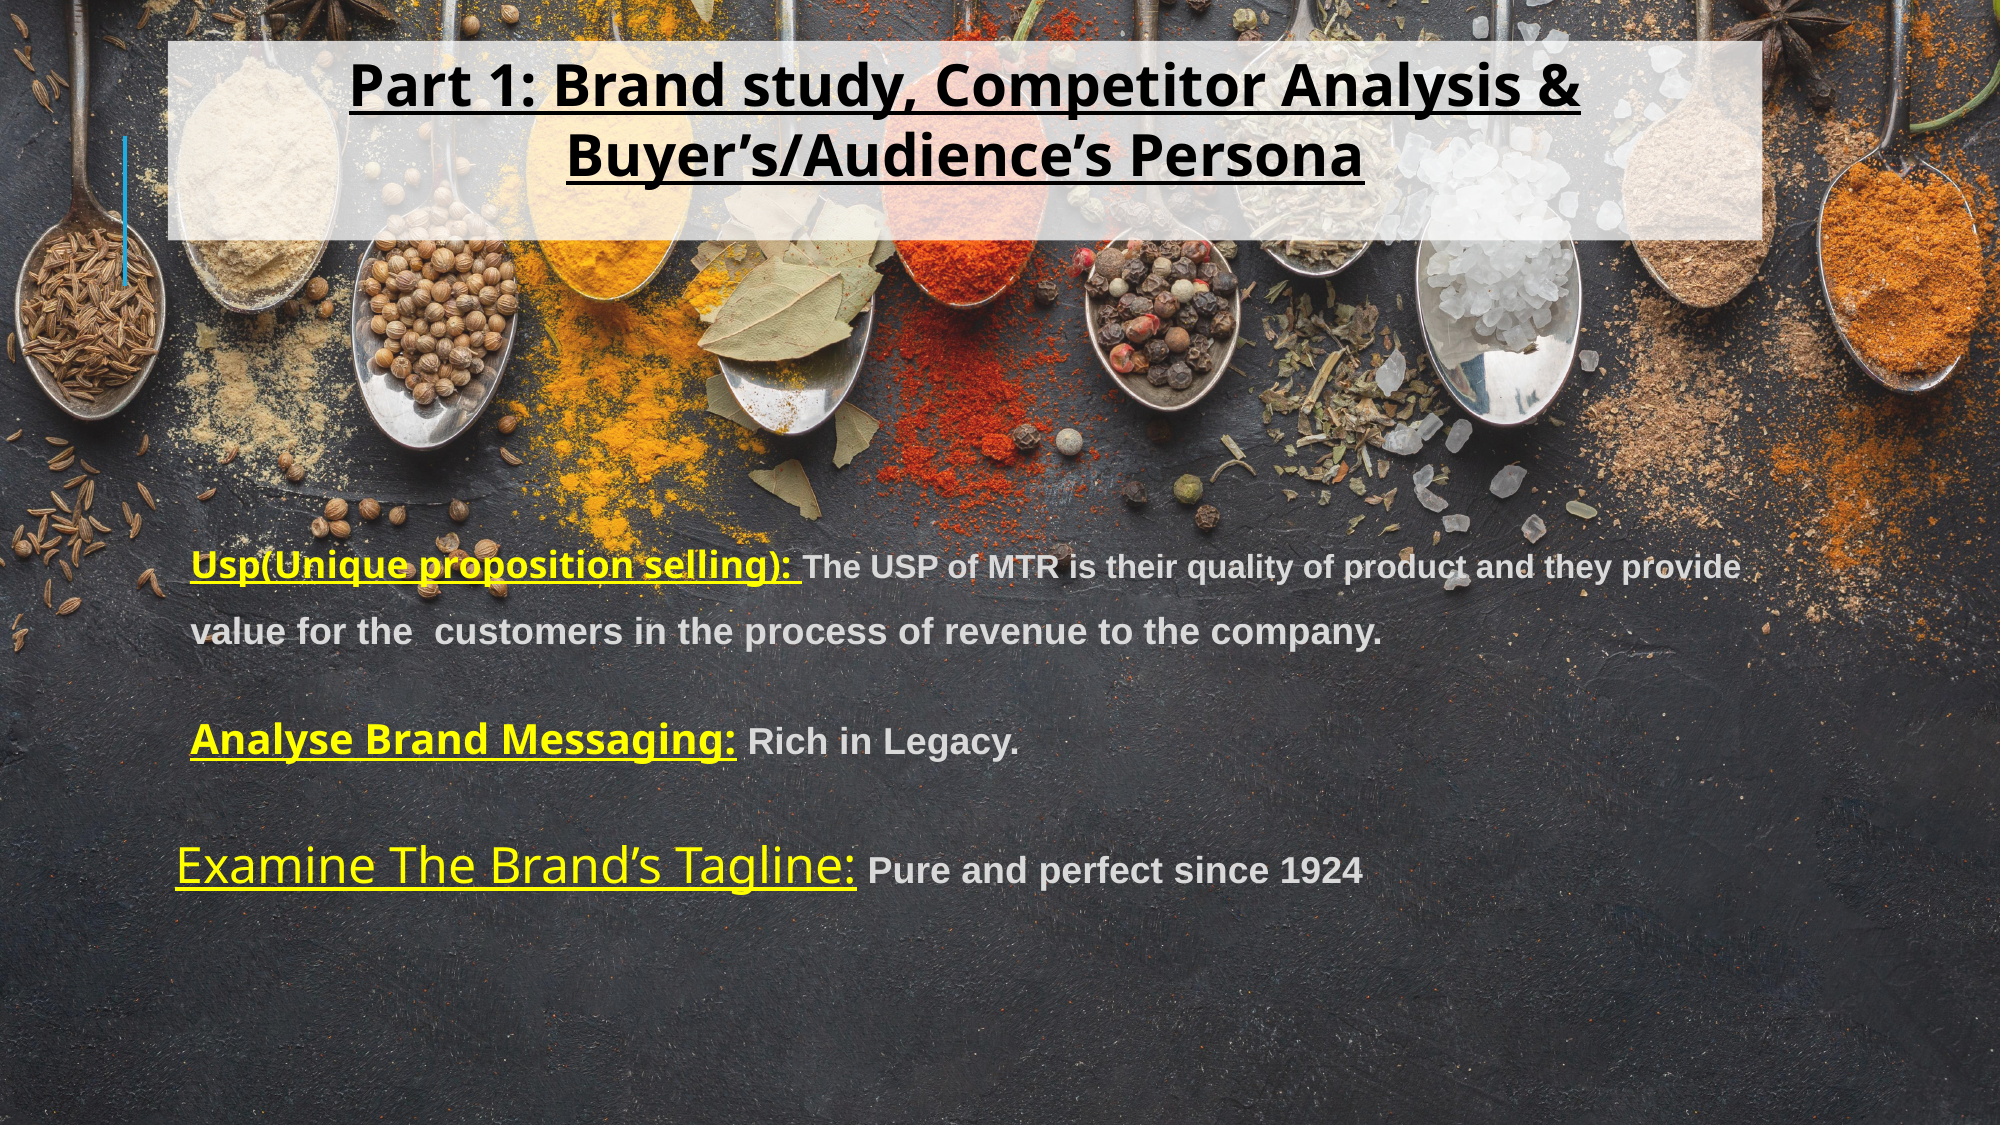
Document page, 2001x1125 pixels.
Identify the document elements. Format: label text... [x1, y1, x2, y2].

text_box Part 1: Brand study, Competitor Analysis & Buyer’s/Audience’s Persona [167, 40, 1763, 241]
list Usp(Unique proposition selling): The USP of MTR is their quality of product and they provide value for the customers in the process of revenue to the company. Analyse Brand Messaging: Rich in Legacy. Examine The Brand’s Tagline: Pure and perfect since 1924 [168, 505, 1763, 1038]
